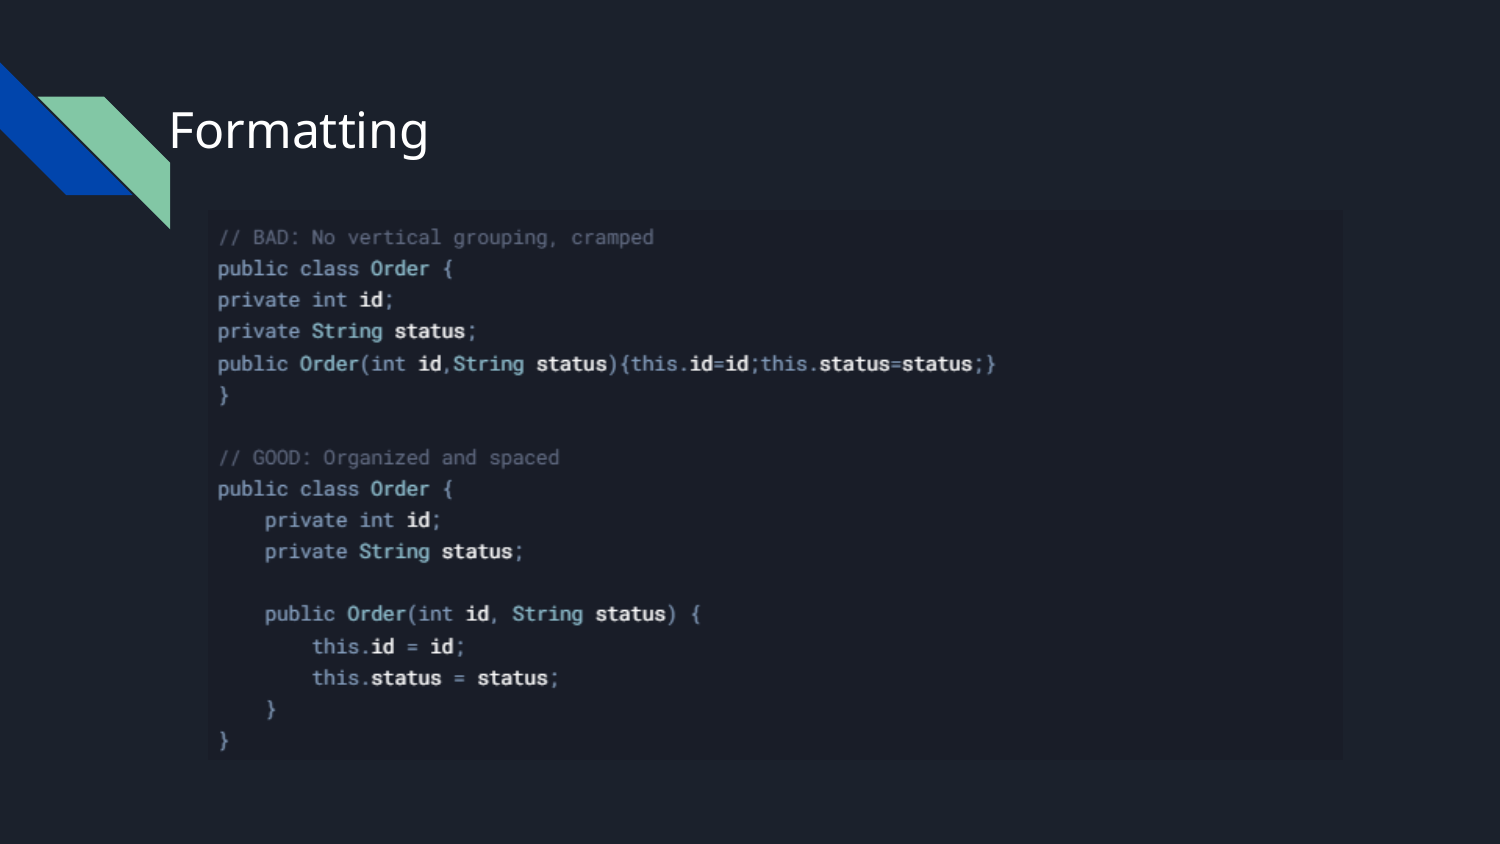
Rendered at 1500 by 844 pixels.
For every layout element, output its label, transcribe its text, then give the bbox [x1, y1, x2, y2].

picture [208, 209, 1344, 761]
text_box Formatting [168, 84, 1384, 164]
